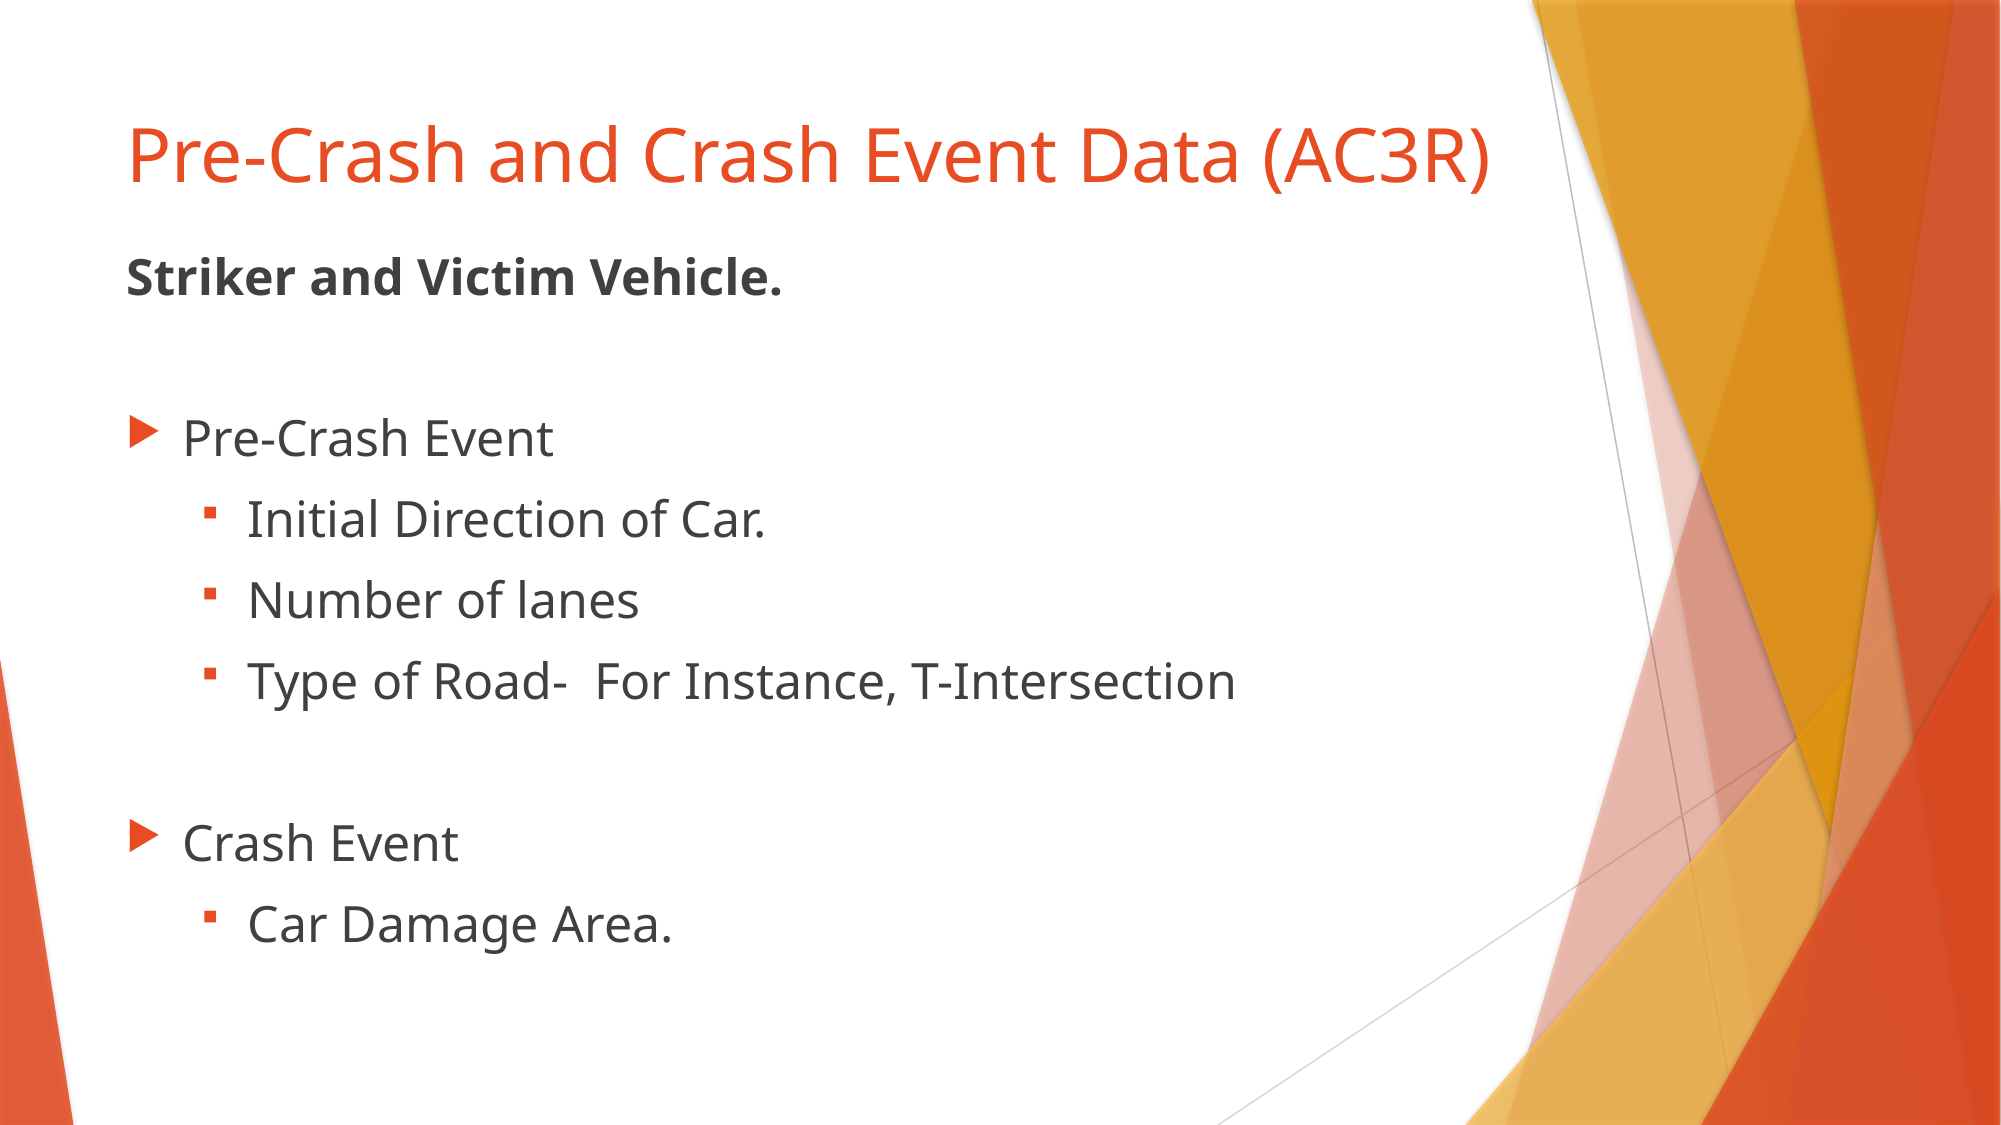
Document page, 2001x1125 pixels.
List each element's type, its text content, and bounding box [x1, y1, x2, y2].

list Striker and Victim Vehicle. Pre-Crash Event Initial Direction of Car. Number of lanes Type of Road- For Instance, T-Intersection Crash Event Car Damage Area. [111, 237, 1522, 991]
title Pre-Crash and Crash Event Data (AC3R) [111, 99, 1522, 237]
